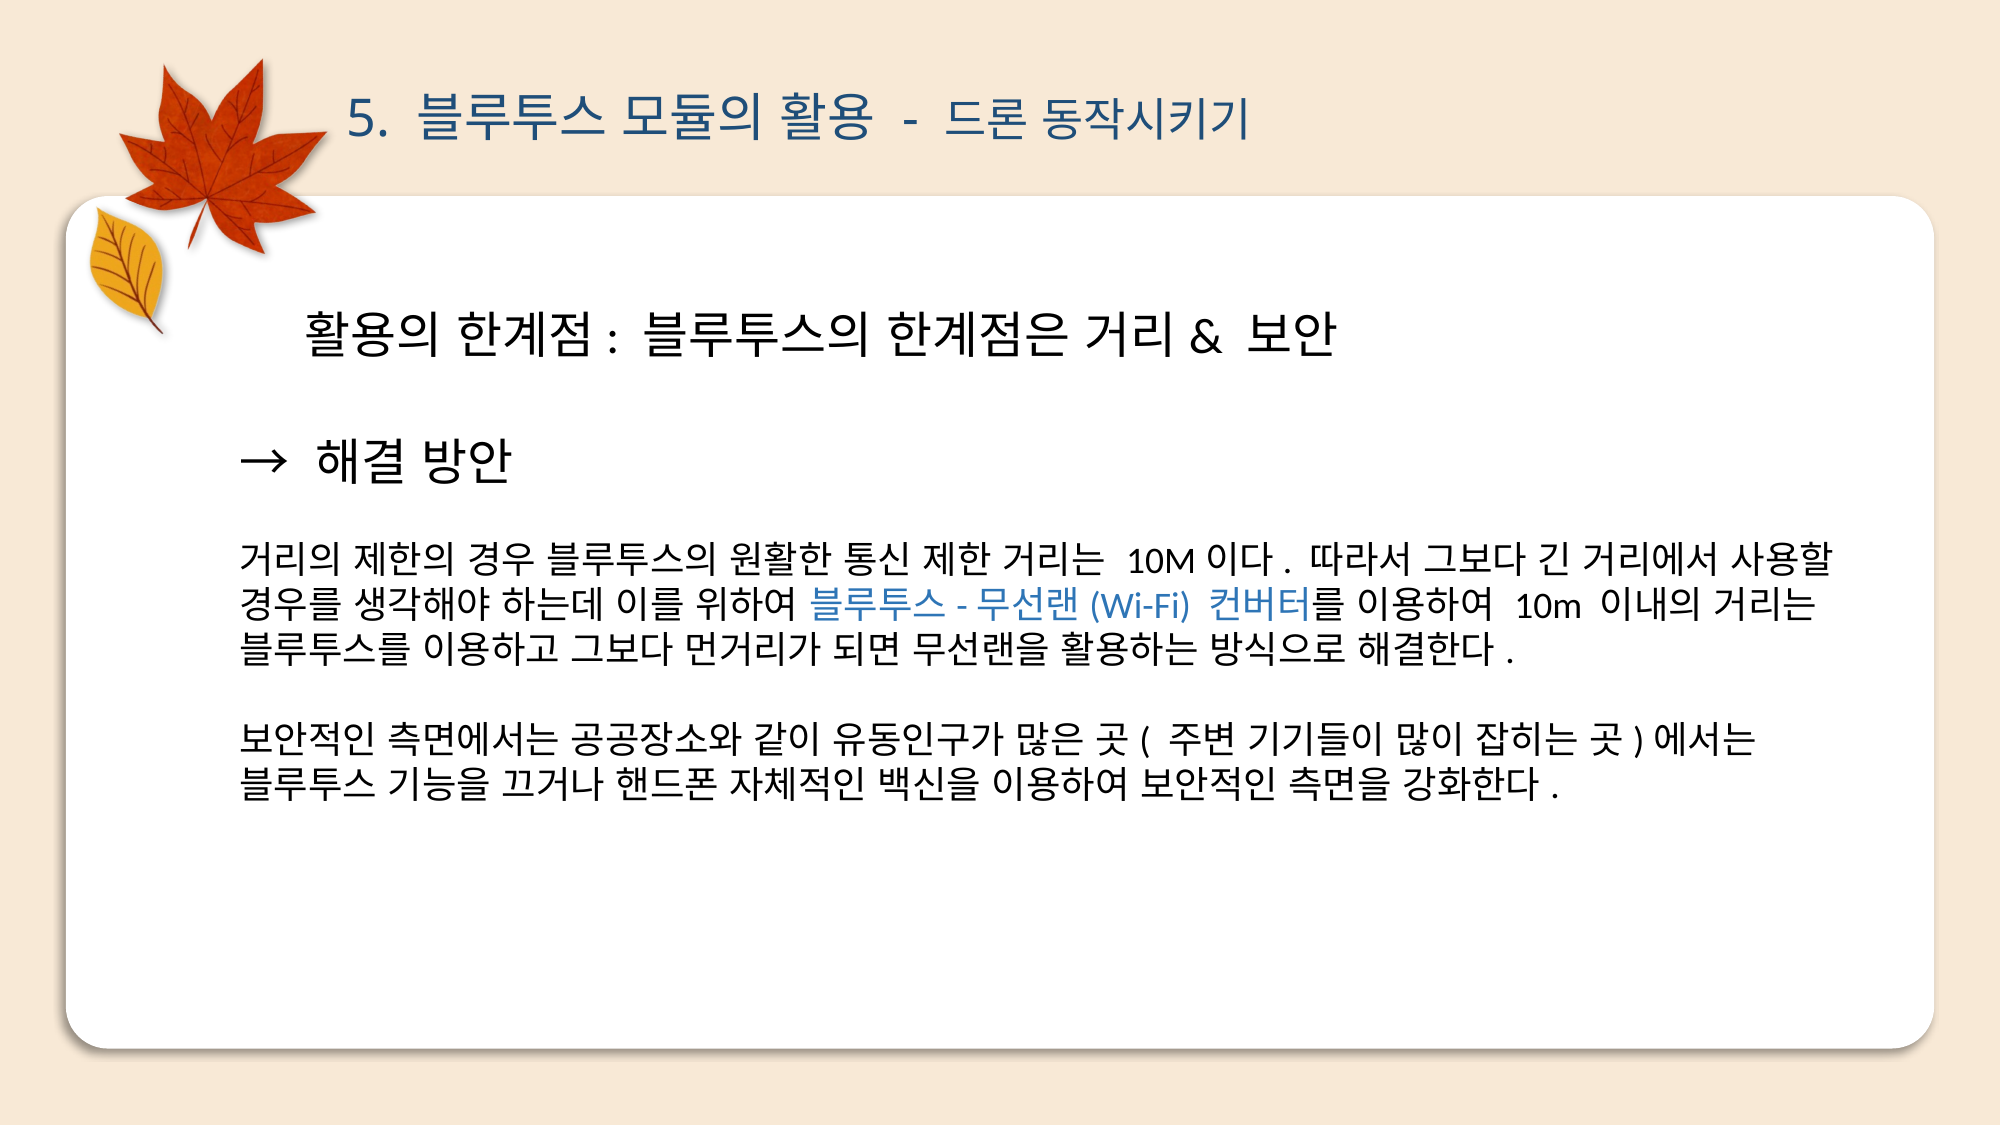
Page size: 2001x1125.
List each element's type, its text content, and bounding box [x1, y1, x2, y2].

picture [56, 18, 339, 340]
text_box 5. 블루투스 모듈의 활용 - 드론 동작시키기 [331, 45, 1334, 155]
text_box [64, 194, 1936, 1050]
text_box → 해결 방안 거리의 제한의 경우 블루투스의 원활한 통신 제한 거리는 10M이다. 따라서 그보다 긴 거리에서 사용할 경우를 생각해야 하는데 이를 위하여 블루투스-무선랜(Wi-Fi) 컨버터를 이용하여 10m 이내의 거리는 블루투스를 이용하고 그보다 먼거리가 되면 무선랜을 활용하는 방식으로 해결한다. 보안적인 측면에서는 공공장소와 같이 유동인구가 많은 곳( 주변 기기들이 많이 잡히는 곳)에서는 블루투스 기능을 끄거나 핸드폰 자체적인 백신을 이용하여 보안적인 측면을 강화한다. [224, 423, 1871, 859]
text_box [0, 0, 2000, 1125]
text_box 활용의 한계점: 블루투스의 한계점은 거리& 보안 [289, 295, 1493, 371]
